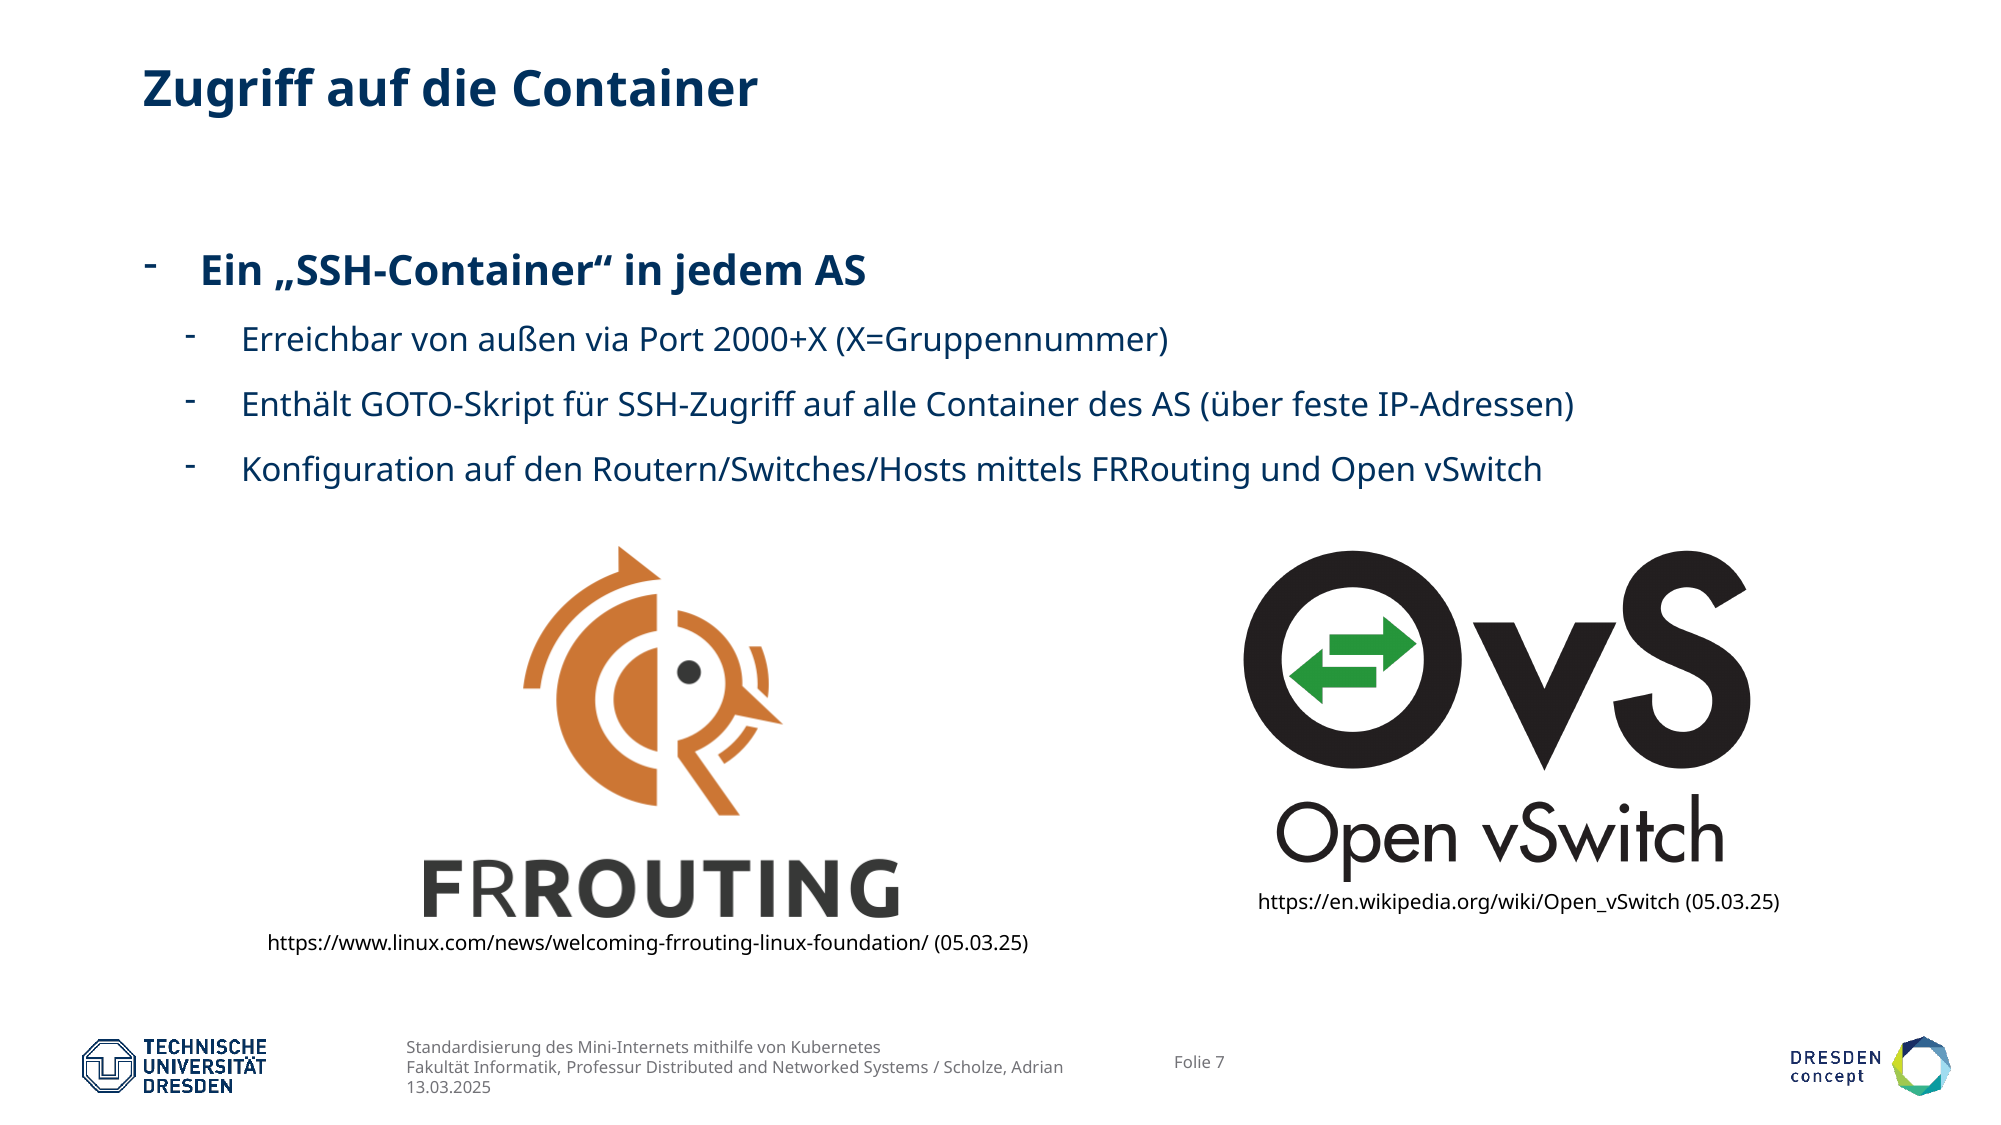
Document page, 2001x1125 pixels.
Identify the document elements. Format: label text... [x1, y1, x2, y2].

list Ein „SSH-Container“ in jedem AS Erreichbar von außen via Port 2000+X (X=Gruppennummer) Enthält GOTO-Skript für SSH-Zugriff auf alle Container des AS (über feste IP-Adressen) Konfiguration auf den Routern/Switches/Hosts mittels FRRouting und Open vSwitch [143, 243, 1880, 957]
picture [1243, 550, 1752, 882]
text_box https://en.wikipedia.org/wiki/Open_vSwitch (05.03.25) [1243, 881, 2000, 922]
picture [1791, 1036, 1951, 1096]
title Zugriff auf die Container [143, 56, 1880, 169]
text_box https://www.linux.com/news/welcoming-frrouting-linux-foundation/ (05.03.25) [252, 921, 1146, 962]
picture [424, 545, 900, 918]
picture [82, 1039, 266, 1093]
